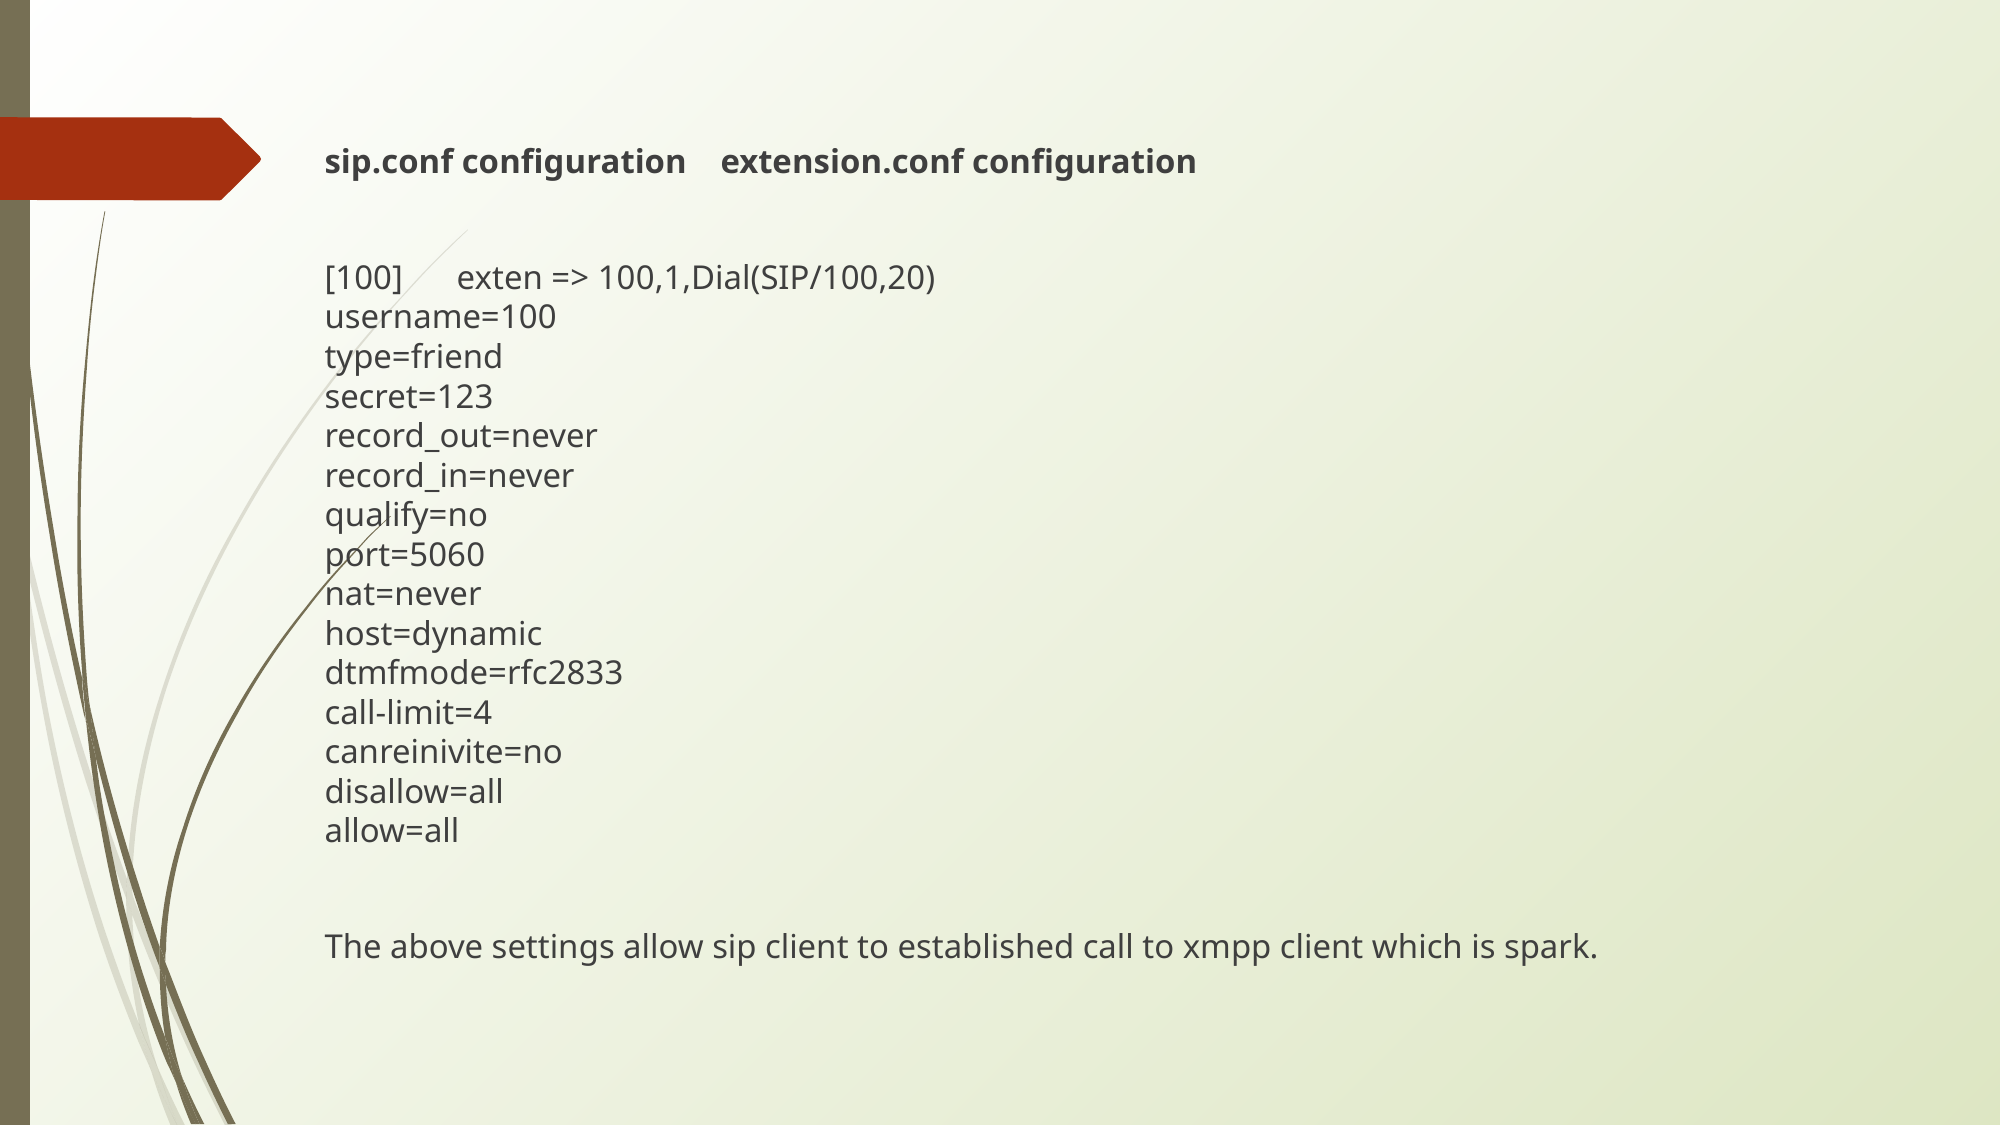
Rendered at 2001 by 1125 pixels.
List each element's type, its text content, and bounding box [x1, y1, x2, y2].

list sip.conf configuration extension.conf configuration [100] exten => 100,1,Dial(SIP/100,20) username=100 type=friend secret=123 record_out=never record_in=never qualify=no port=5060 nat=never host=dynamic dtmfmode=rfc2833 call-limit=4 canreinivite=no disallow=all allow=all The above settings allow sip client to established call to xmpp client which is spark. [309, 125, 1905, 999]
